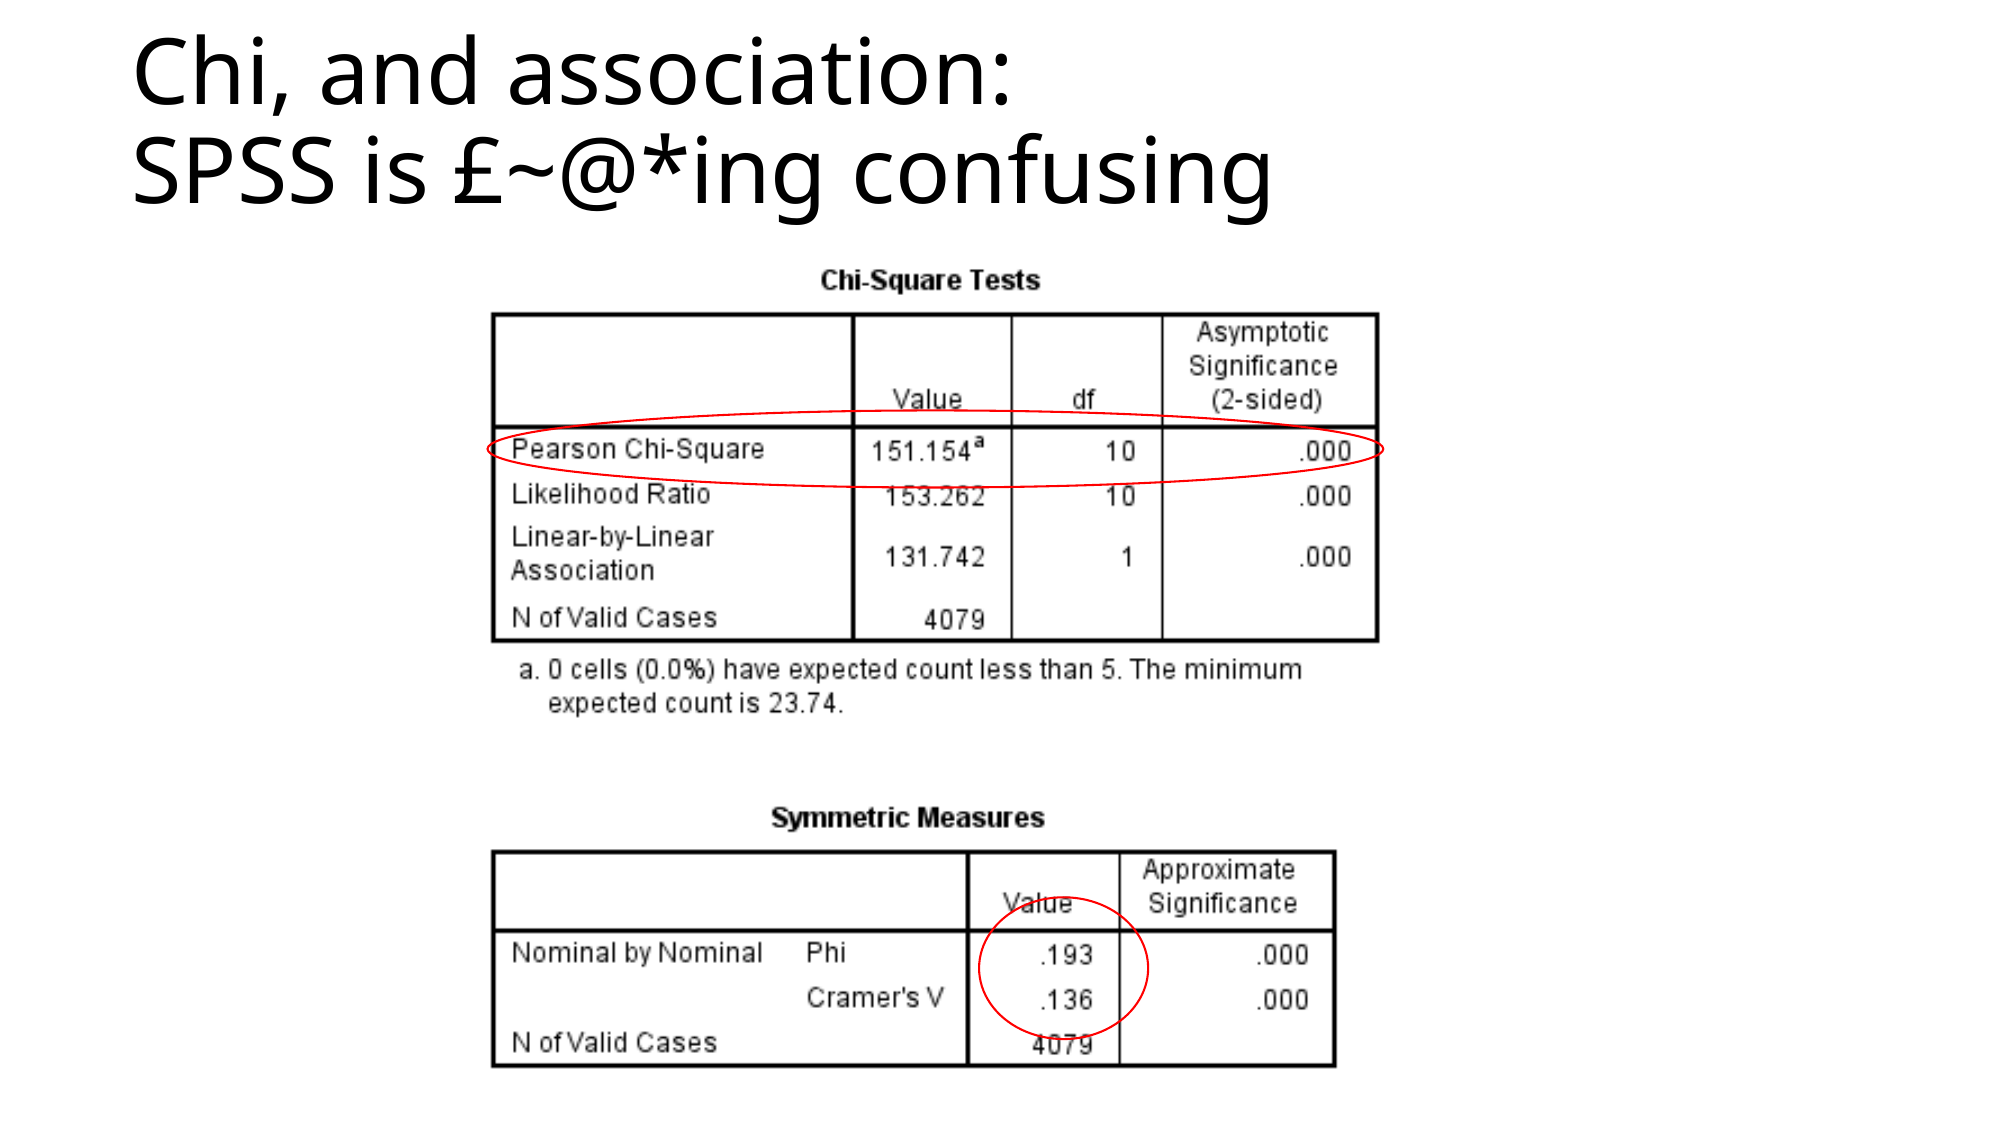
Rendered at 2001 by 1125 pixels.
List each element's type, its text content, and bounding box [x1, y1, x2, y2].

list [458, 232, 1452, 1109]
title Chi, and association: SPSS is £~@*ing confusing [116, 15, 1842, 233]
